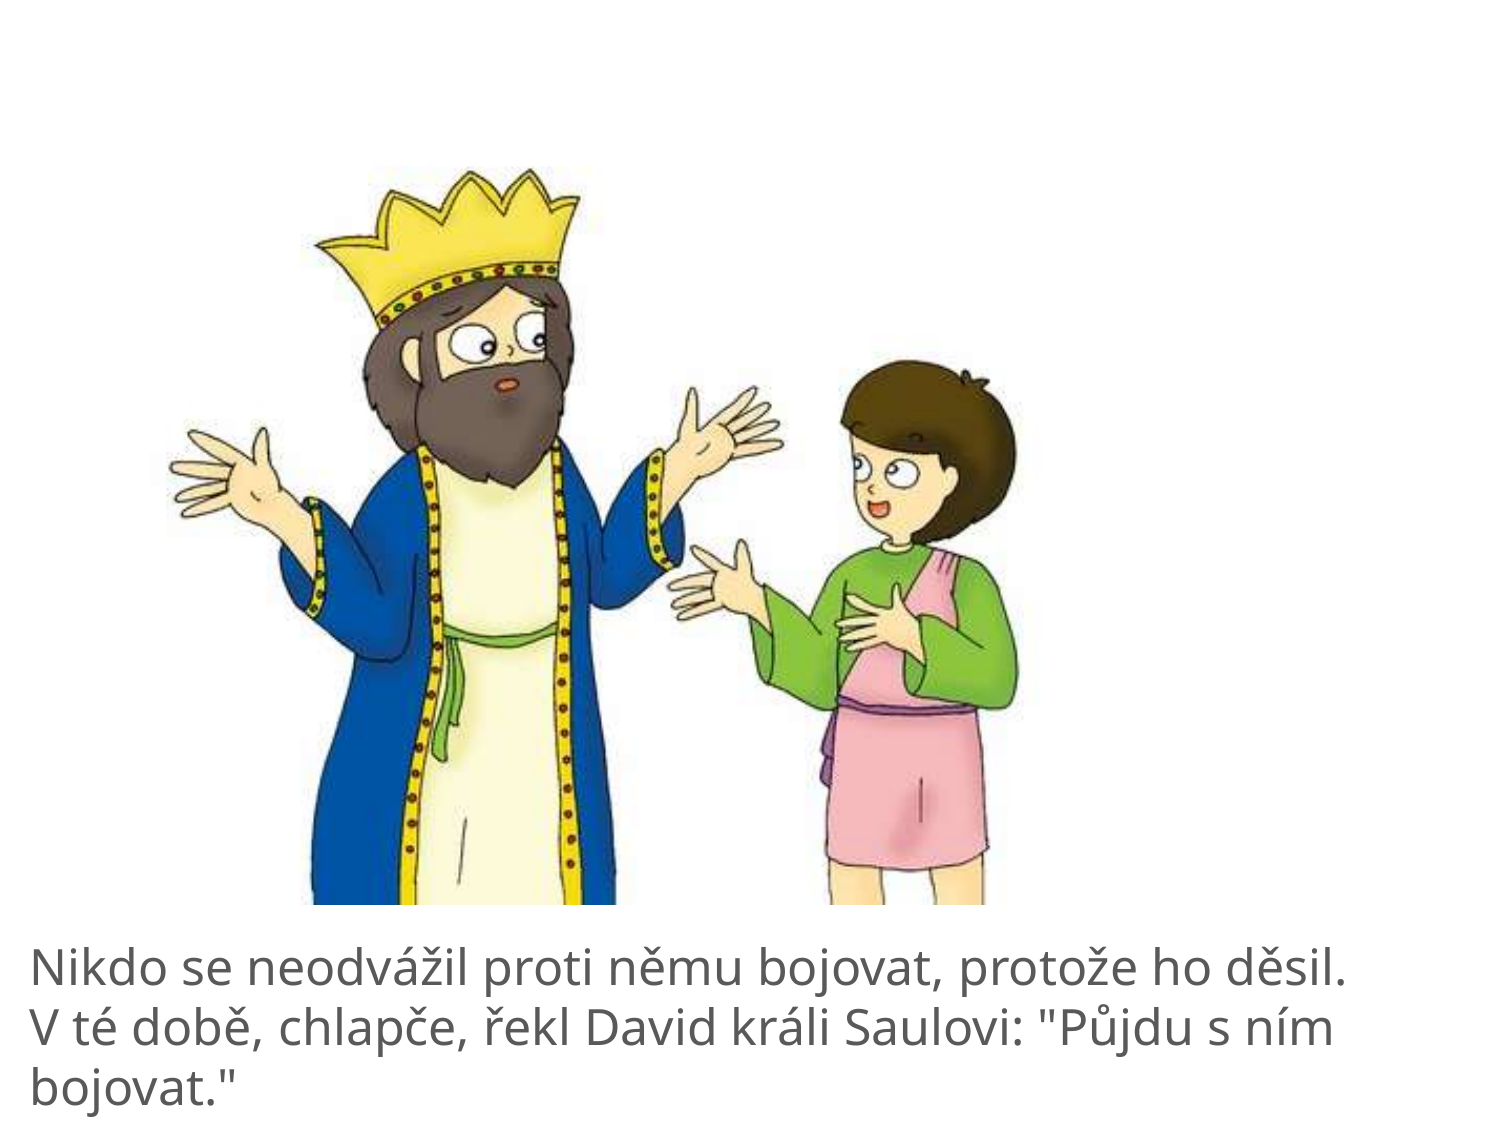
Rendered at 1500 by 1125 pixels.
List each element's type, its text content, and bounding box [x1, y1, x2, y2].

picture [100, 0, 1465, 906]
text_box Nikdo se neodvážil proti němu bojovat, protože ho děsil. V té době, chlapče, řekl David králi Saulovi: "Půjdu s ním bojovat." [14, 928, 1486, 1123]
